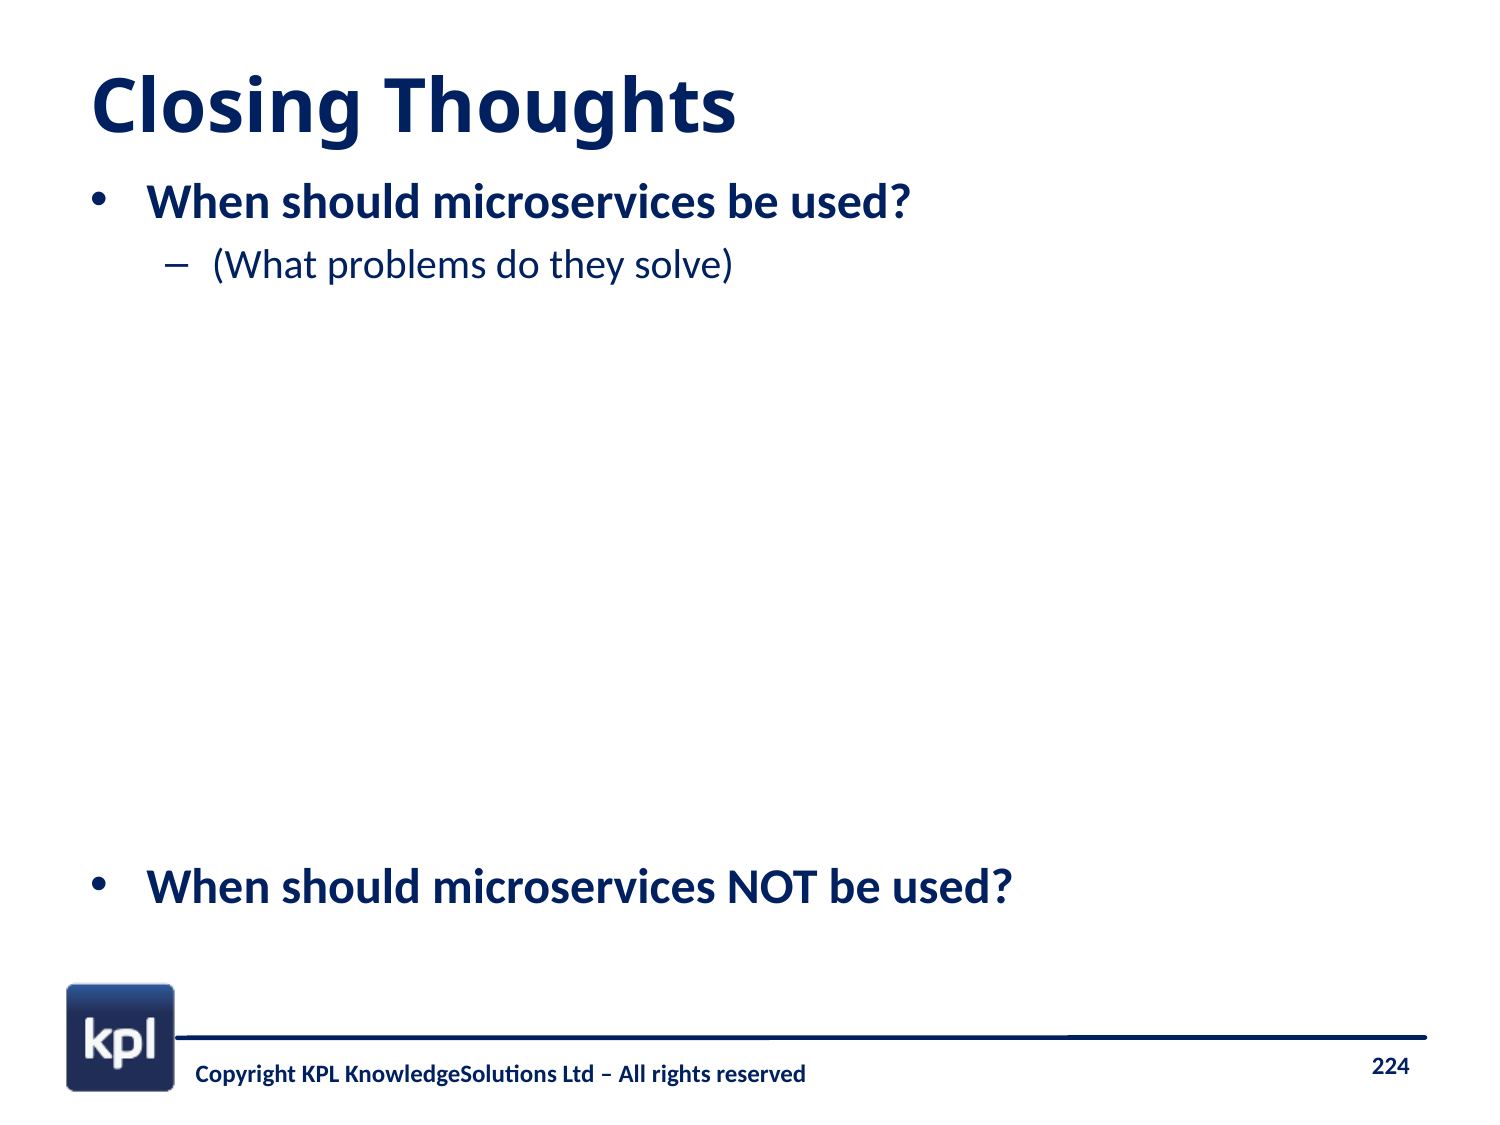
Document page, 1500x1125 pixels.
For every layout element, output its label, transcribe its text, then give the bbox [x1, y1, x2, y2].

list When should microservices be used? (What problems do they solve) When should microservices NOT be used? [75, 160, 1425, 1013]
title Closing Thoughts [75, 43, 1436, 161]
text_box 224 [987, 1042, 1425, 1103]
footer Copyright KPL KnowledgeSolutions Ltd – All rights reserved [180, 1042, 966, 1103]
picture [62, 980, 178, 1095]
